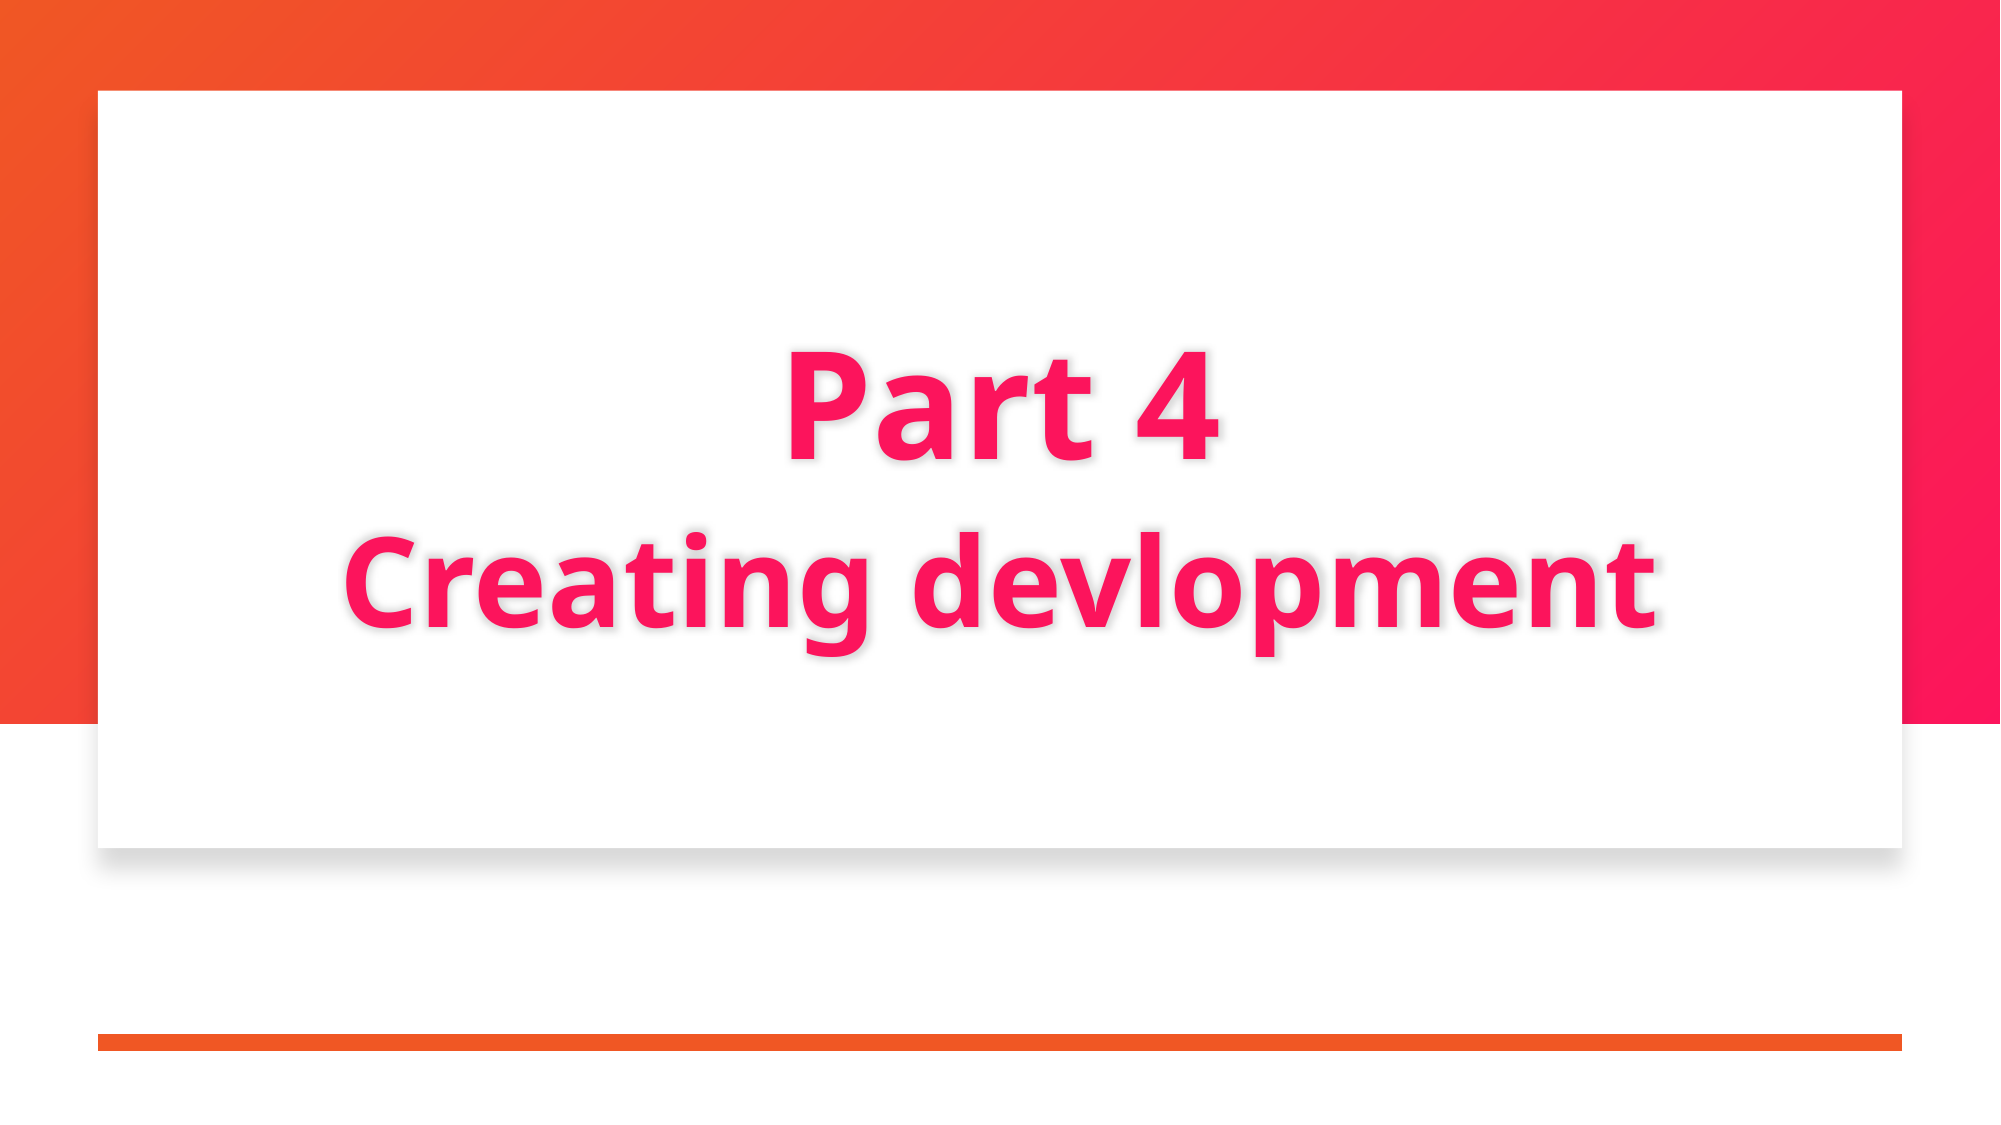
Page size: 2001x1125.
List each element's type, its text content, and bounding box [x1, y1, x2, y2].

text_box [97, 89, 1903, 849]
text_box Part 4 Creating devlopment [249, 212, 1750, 750]
text_box [0, 725, 2000, 1125]
text_box [0, 0, 2000, 725]
